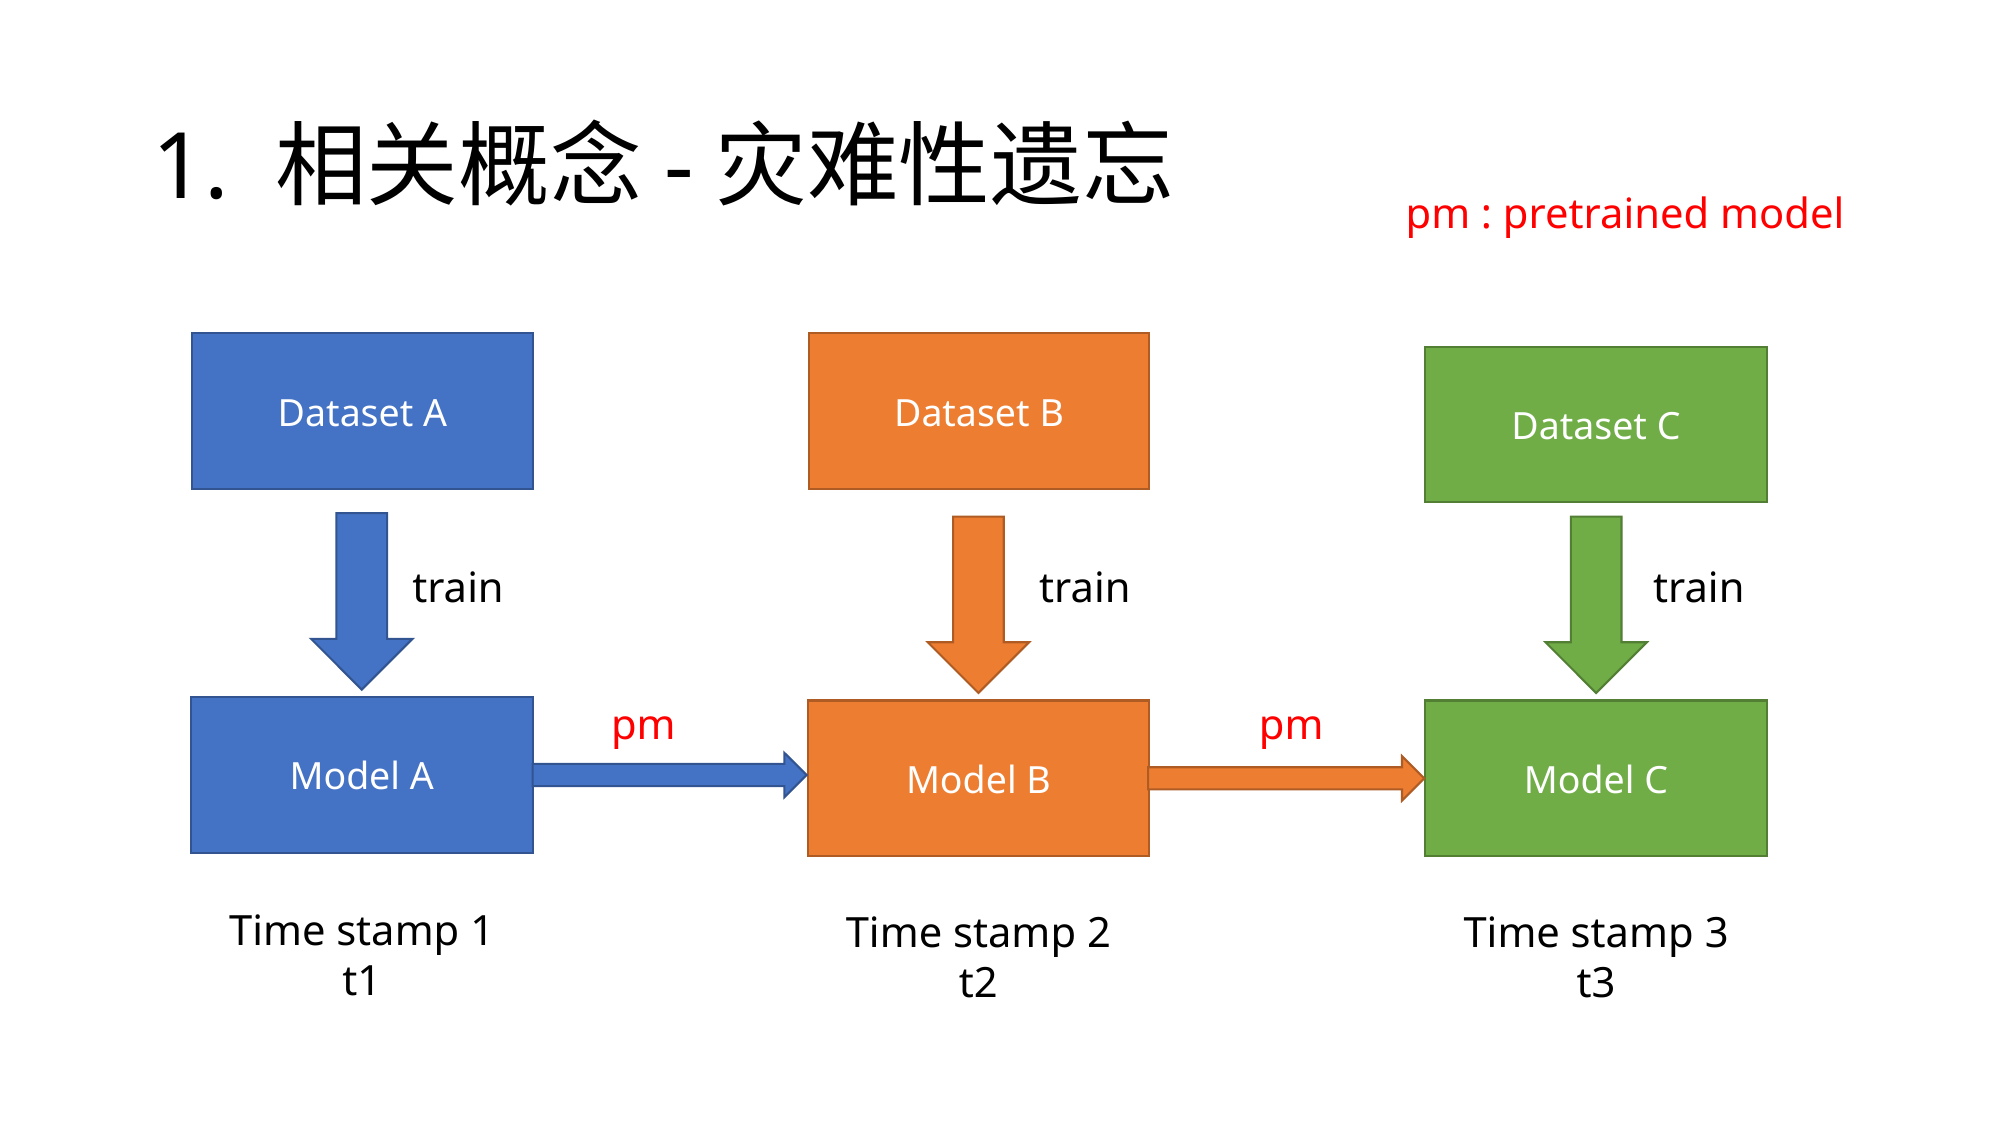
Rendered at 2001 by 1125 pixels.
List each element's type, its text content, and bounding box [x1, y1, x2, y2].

text_box Model A [190, 696, 534, 854]
text_box pm : pretrained model [1390, 179, 1860, 245]
text_box train [1024, 553, 1146, 619]
text_box [308, 512, 415, 692]
text_box [1147, 753, 1426, 804]
text_box Dataset A [191, 332, 534, 490]
text_box [1542, 515, 1650, 695]
title 1. 相关概念-灾难性遗忘 [137, 59, 1863, 278]
text_box [925, 515, 1032, 695]
text_box [531, 750, 809, 800]
text_box Model B [807, 699, 1150, 857]
text_box train [397, 553, 519, 619]
text_box train [1638, 553, 1760, 619]
text_box Time stamp 2 t2 [830, 898, 1127, 1014]
text_box pm [596, 690, 691, 756]
text_box Time stamp 1 t1 [214, 895, 510, 1011]
text_box Dataset C [1424, 346, 1768, 503]
text_box pm [1243, 690, 1339, 756]
text_box Dataset B [808, 332, 1150, 490]
text_box Model C [1424, 699, 1768, 857]
text_box Time stamp 3 t3 [1448, 898, 1744, 1014]
